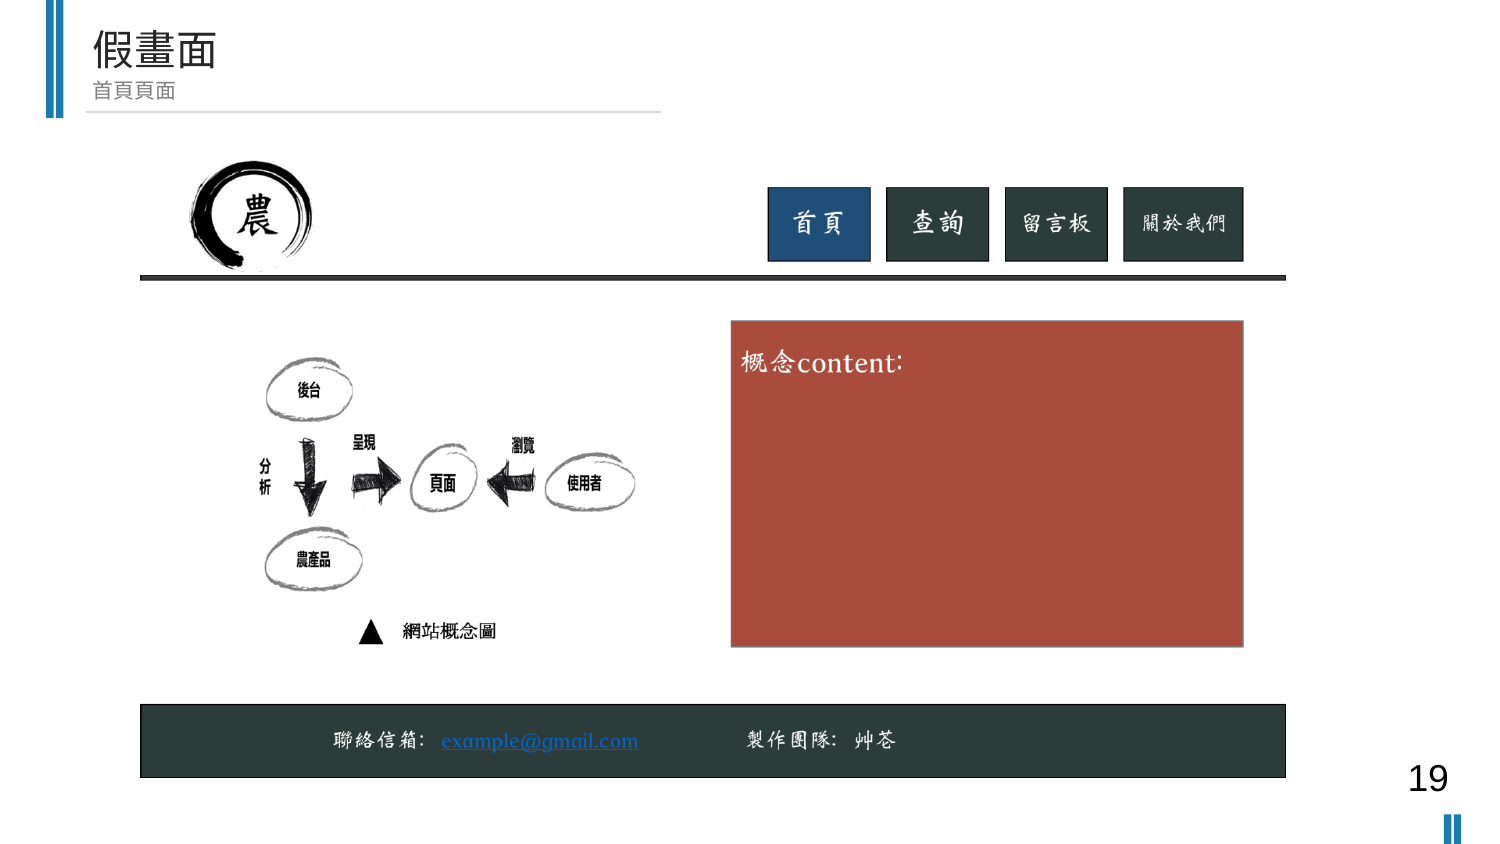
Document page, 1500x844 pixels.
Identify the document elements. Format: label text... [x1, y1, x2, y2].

text_box 首頁頁面 [78, 70, 714, 111]
text_box 19 [1392, 746, 1465, 807]
picture [140, 160, 1286, 778]
text_box 假畫面 [78, 15, 714, 70]
